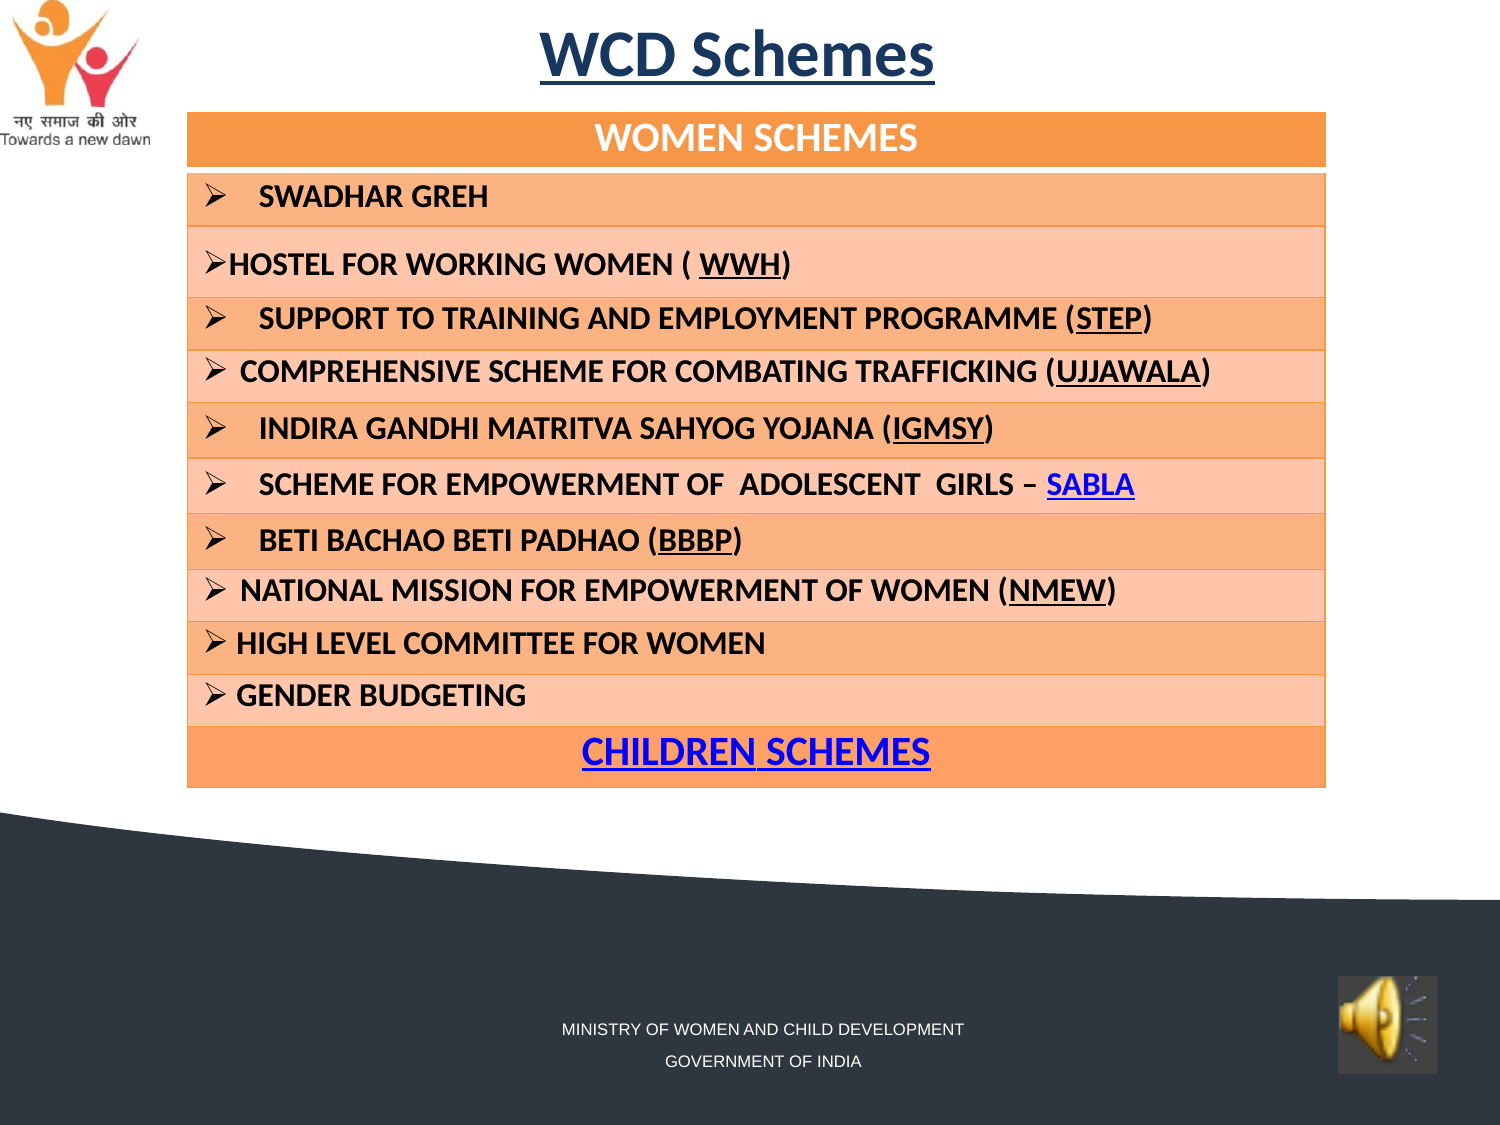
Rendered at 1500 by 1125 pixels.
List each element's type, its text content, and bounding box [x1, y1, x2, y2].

table_cell GENDER BUDGETING [188, 675, 1324, 726]
table_cell SWADHAR GREH [188, 173, 1324, 225]
picture [1337, 974, 1438, 1076]
table_cell NATIONAL MISSION FOR EMPOWERMENT OF WOMEN (NMEW) [188, 570, 1324, 621]
table_cell CHILDREN SCHEMES [188, 727, 1324, 787]
table_header WOMEN SCHEMES [188, 114, 1324, 167]
table_cell COMPREHENSIVE SCHEME FOR COMBATING TRAFFICKING (UJJAWALA) [188, 351, 1324, 402]
text_box [0, 812, 1500, 1125]
picture [0, 0, 151, 145]
table_cell BETI BACHAO BETI PADHAO (BBBP) [188, 514, 1324, 569]
table_cell SUPPORT TO TRAINING AND EMPLOYMENT PROGRAMME (STEP) [188, 298, 1324, 349]
table_cell HOSTEL FOR WORKING WOMEN ( WWH) [188, 227, 1324, 297]
table_cell HIGH LEVEL COMMITTEE FOR WOMEN [188, 622, 1324, 674]
text_box MINISTRY OF WOMEN AND CHILD DEVELOPMENT GOVERNMENT OF INDIA [289, 1012, 1238, 1100]
table_cell SCHEME FOR EMPOWERMENT OF ADOLESCENT GIRLS – SABLA [188, 459, 1324, 513]
table_cell INDIRA GANDHI MATRITVA SAHYOG YOJANA (IGMSY) [188, 403, 1324, 457]
title WCD Schemes [152, 0, 1400, 100]
